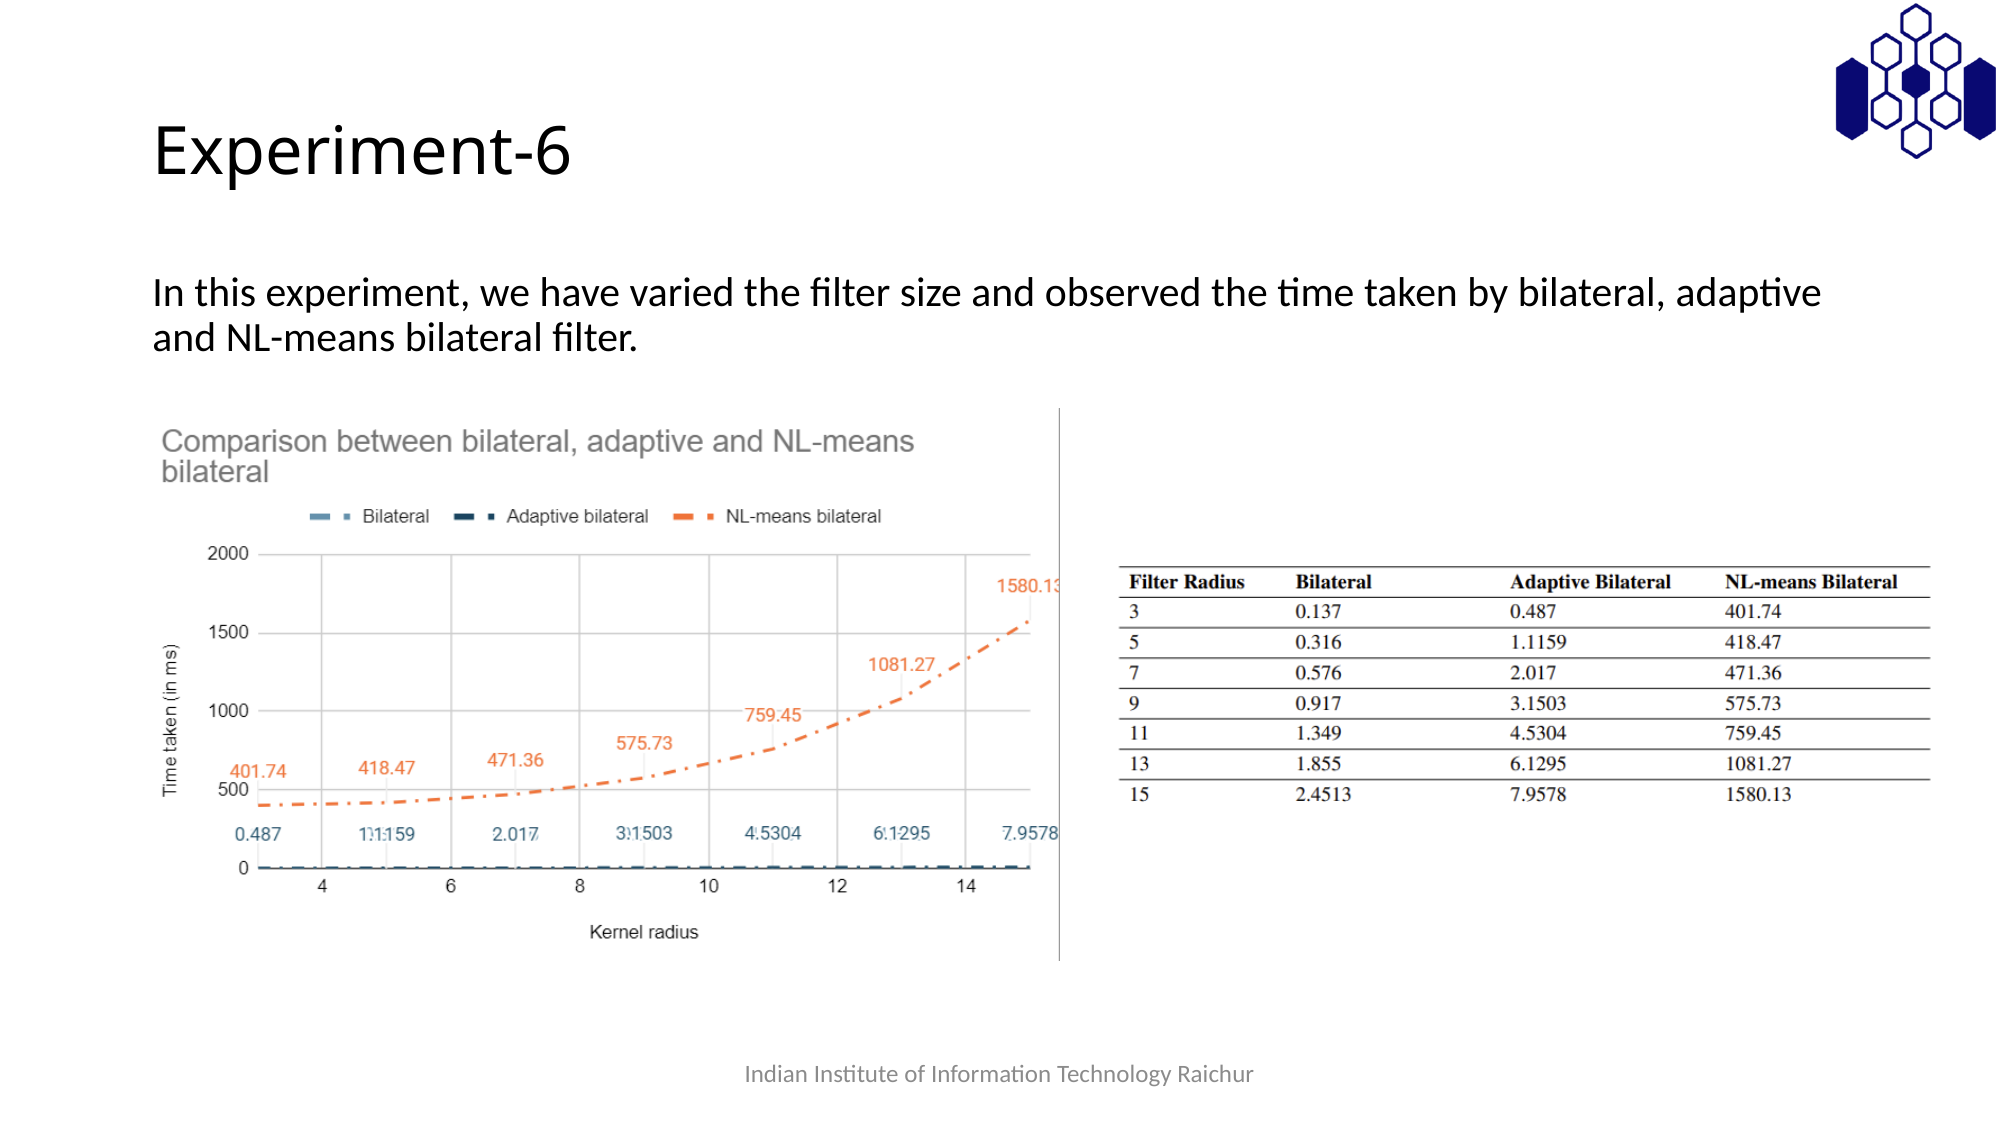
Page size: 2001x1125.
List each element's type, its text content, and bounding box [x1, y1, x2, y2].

title Experiment-6 [137, 44, 1863, 262]
footer Indian Institute of Information Technology Raichur [662, 1042, 1338, 1103]
picture [1831, 0, 2000, 169]
picture [1109, 562, 1937, 820]
list In this experiment, we have varied the filter size and observed the time taken by bilateral, adaptive and NL-means bilateral filter. [137, 262, 1863, 1014]
picture [146, 408, 1060, 961]
